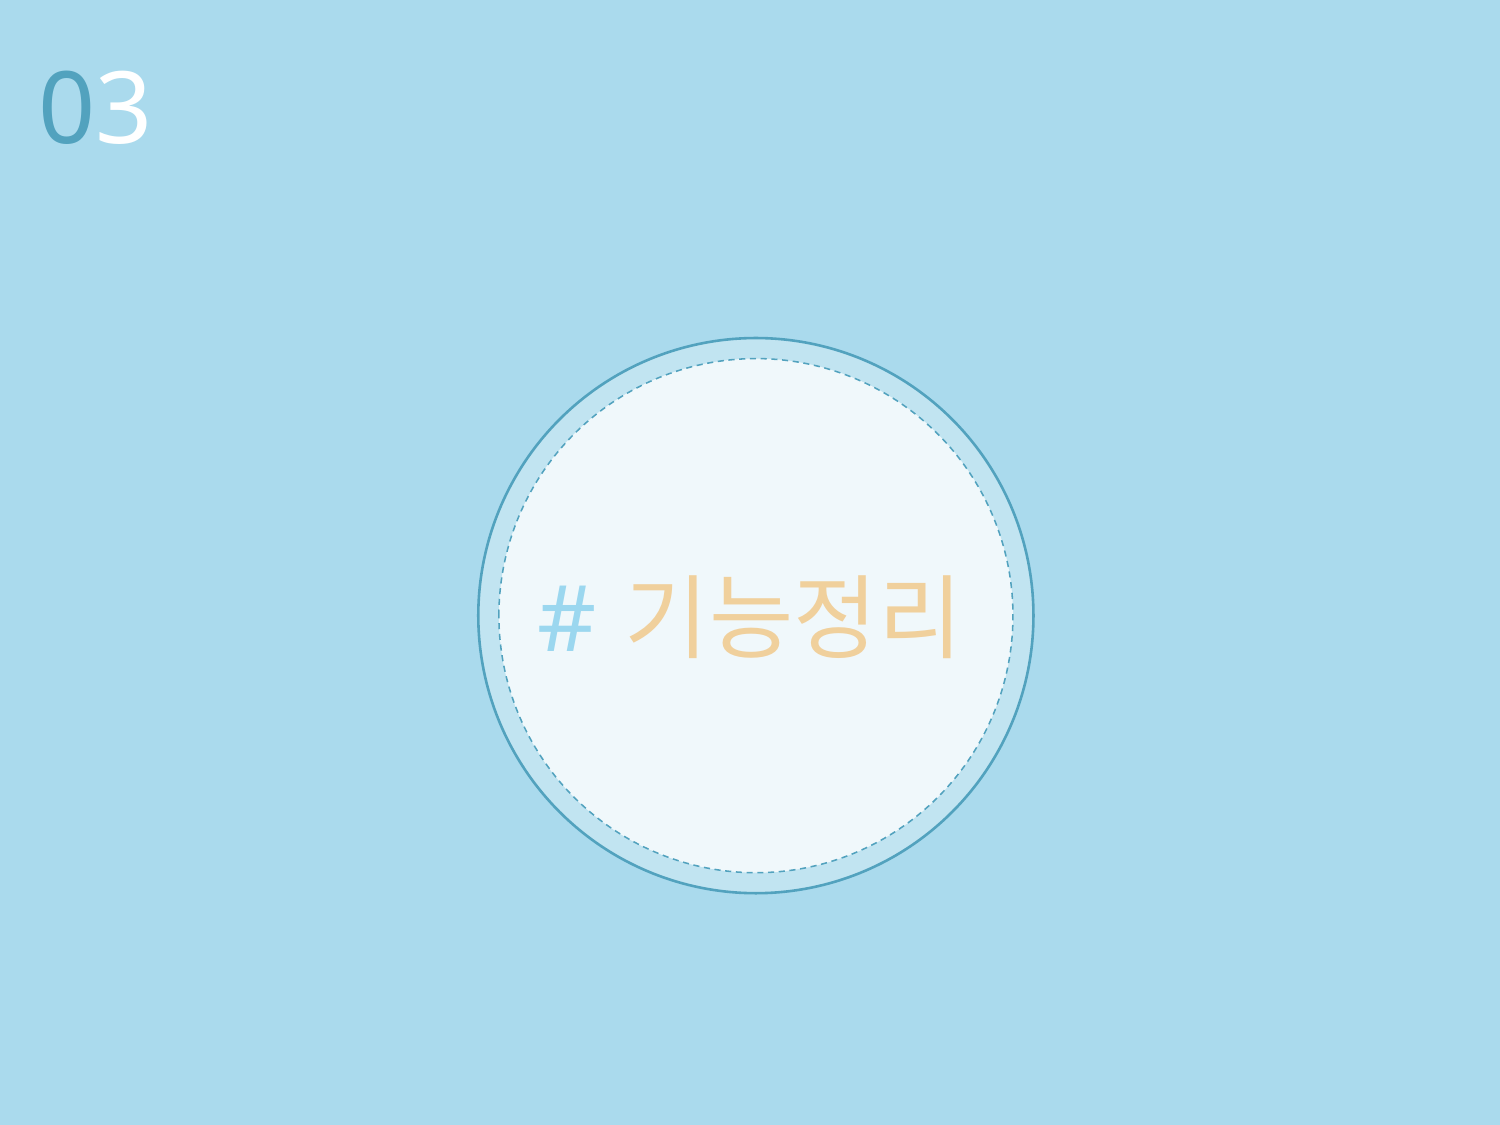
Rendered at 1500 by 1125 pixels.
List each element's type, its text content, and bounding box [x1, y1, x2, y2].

text_box 03 [23, 36, 201, 172]
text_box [478, 337, 1034, 894]
